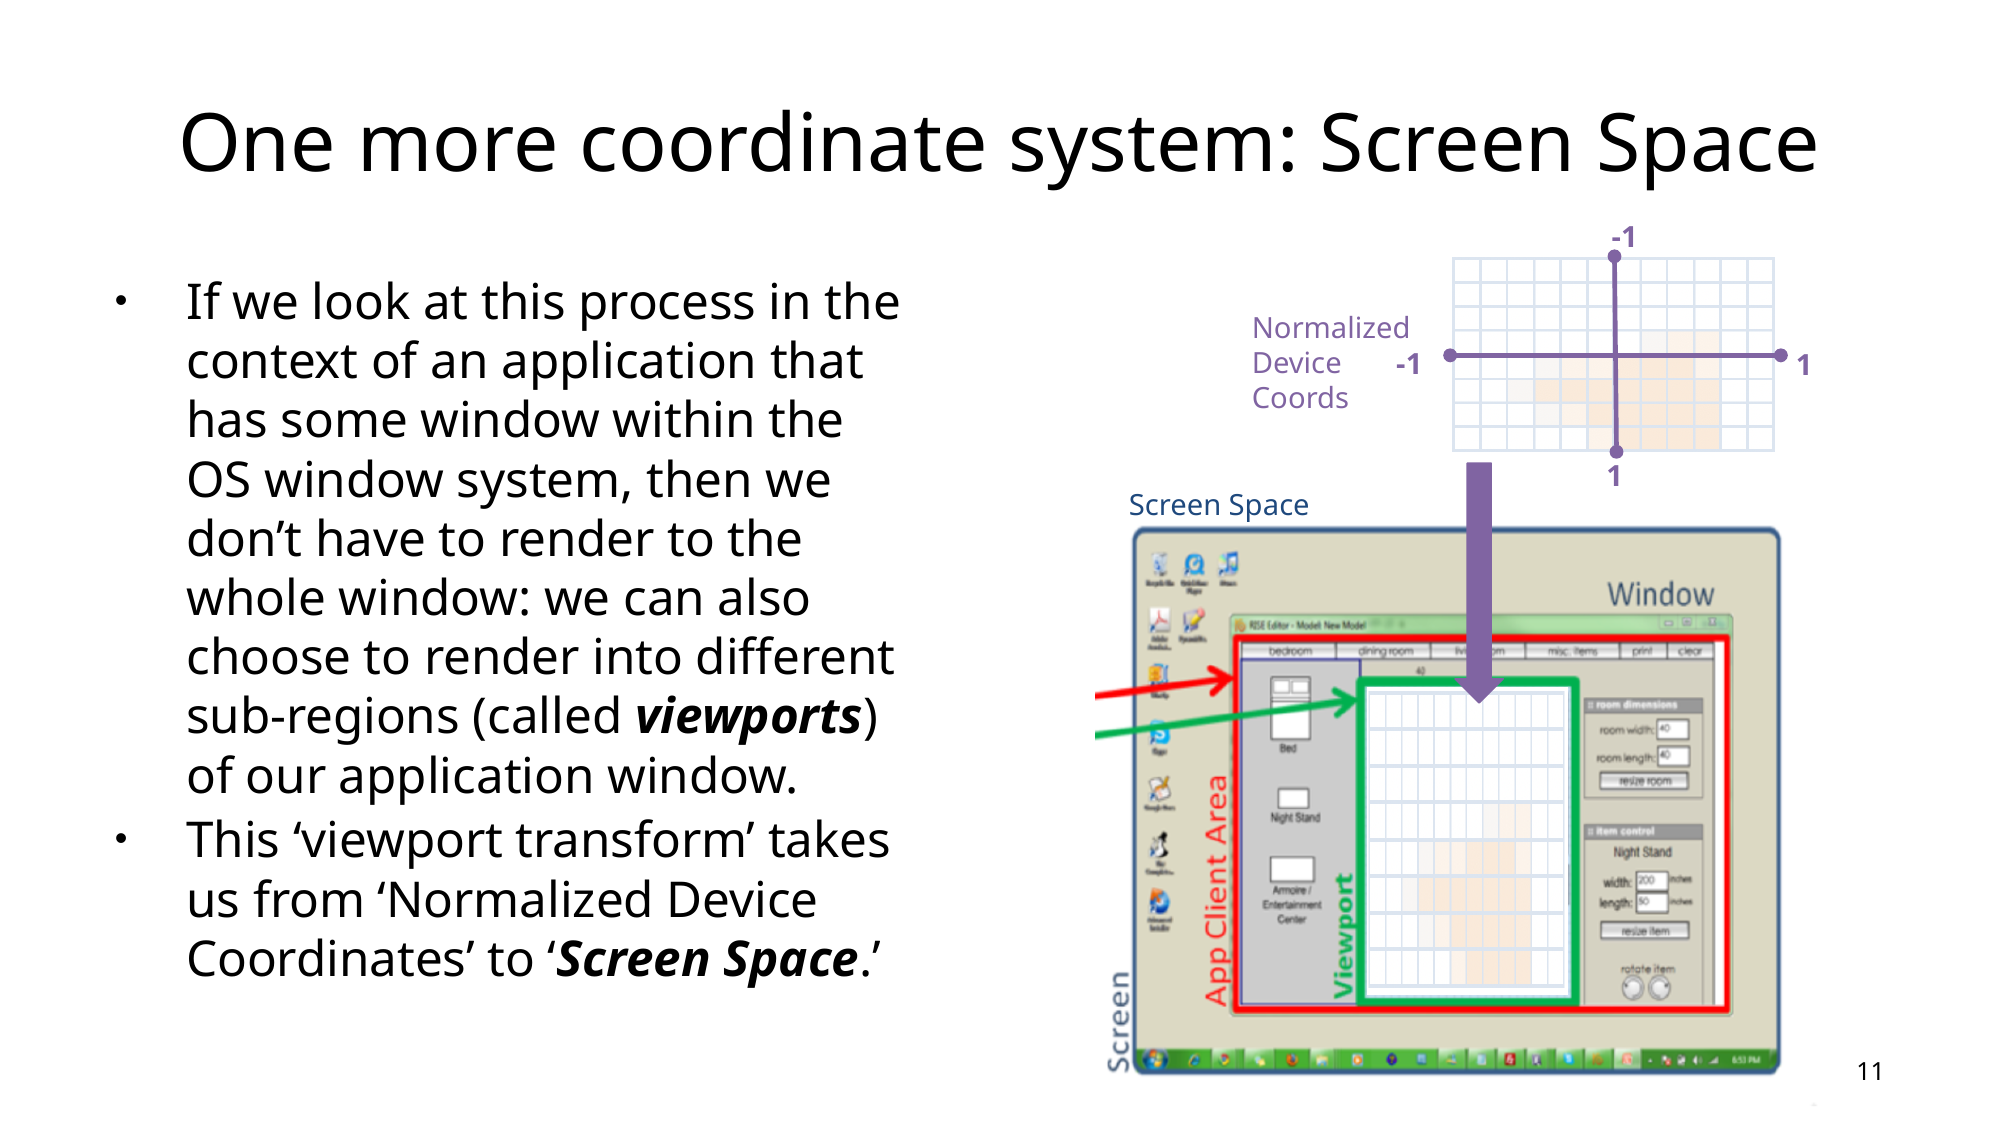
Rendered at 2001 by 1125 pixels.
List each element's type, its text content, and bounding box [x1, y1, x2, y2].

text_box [1236, 202, 1830, 457]
text_box 1 [1591, 465, 1640, 473]
text_box [1467, 465, 1492, 473]
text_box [864, 475, 1822, 1125]
title One more coordinate system: Screen Space [99, 45, 1900, 233]
picture [1367, 687, 1568, 995]
slide_number 10 [1827, 1042, 1900, 1103]
list If we look at this process in the context of an application that has some window within the OS window system, then we don’t have to render to the whole window: we can also choose to render into different sub-regions (called viewports) of our application window. This ‘viewport transform’ takes us from ‘Normalized Device Coordinates’ to ‘Screen Space.’ [99, 262, 921, 1019]
